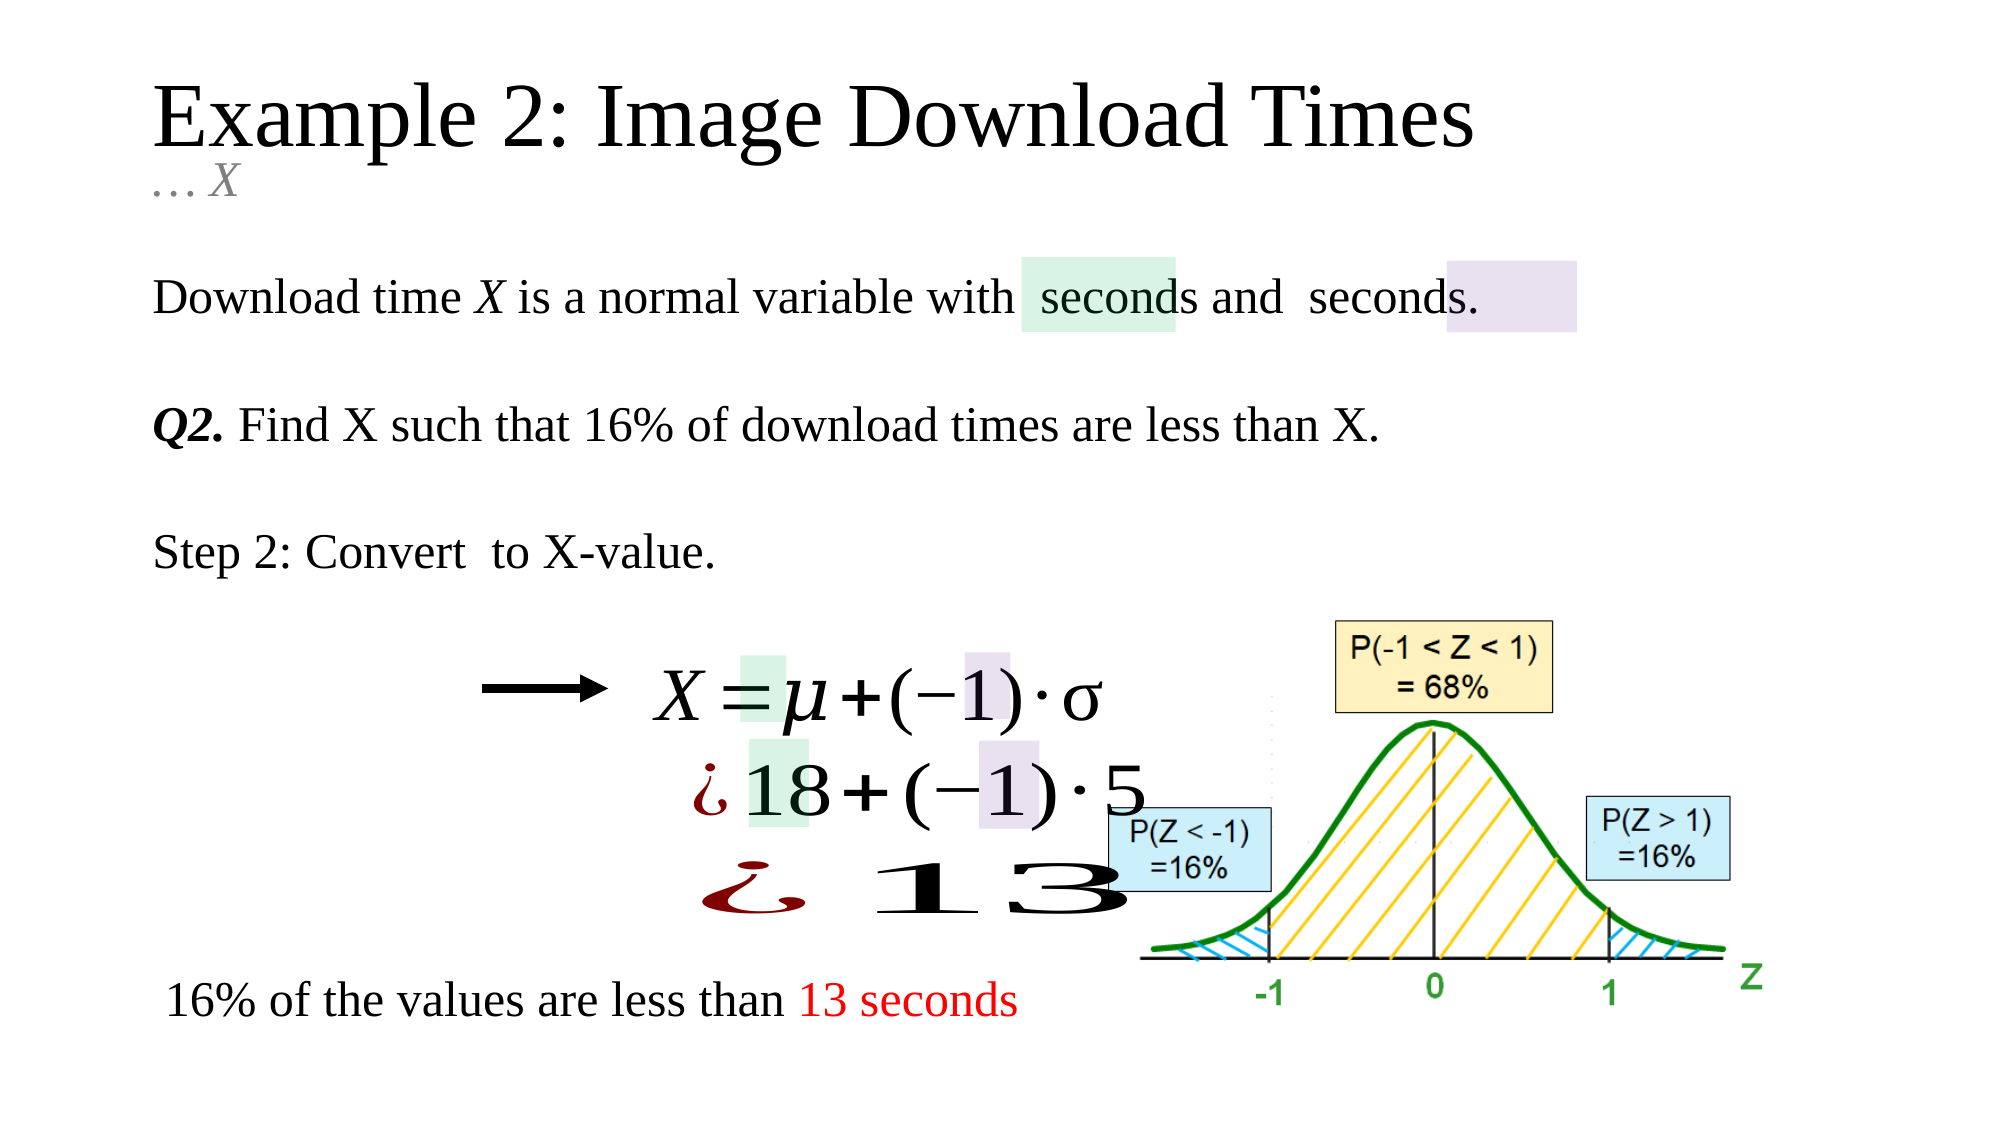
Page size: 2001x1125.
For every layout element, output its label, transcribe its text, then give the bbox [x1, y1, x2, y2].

text_box [963, 651, 1012, 720]
text_box [1020, 255, 1177, 333]
text_box [739, 654, 788, 723]
text_box [1445, 259, 1578, 334]
text_box [747, 737, 811, 829]
picture [1107, 617, 1786, 1037]
text_box Example 2: Image Download Times [137, 59, 1863, 196]
text_box [978, 739, 1041, 830]
